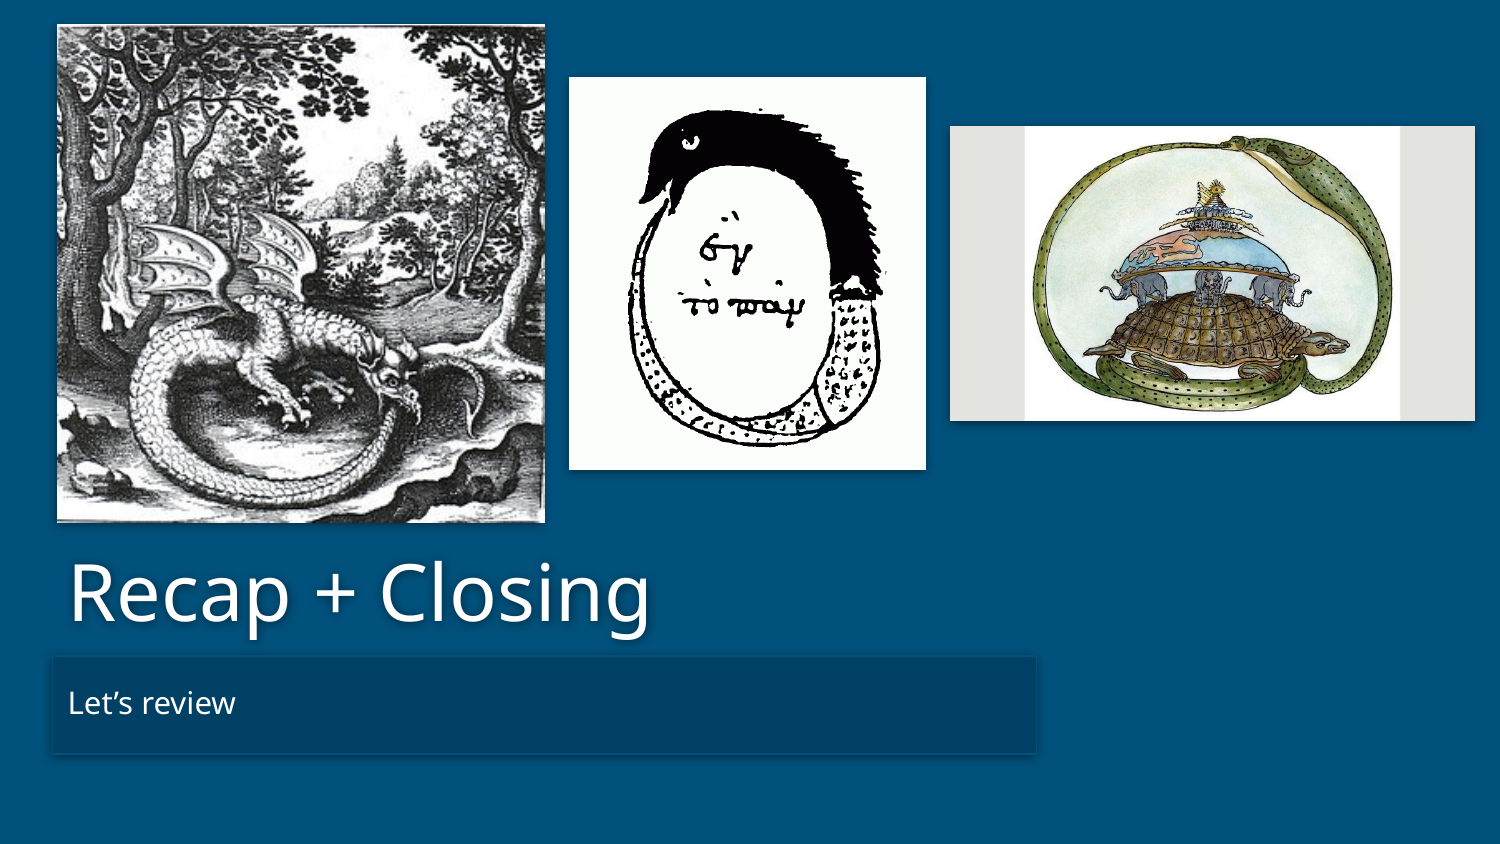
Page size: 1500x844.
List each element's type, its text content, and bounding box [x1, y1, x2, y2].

picture [950, 127, 1475, 421]
picture [569, 78, 925, 470]
title Recap + Closing [52, 511, 1309, 653]
list Let’s review [52, 662, 1037, 755]
picture [58, 25, 544, 511]
